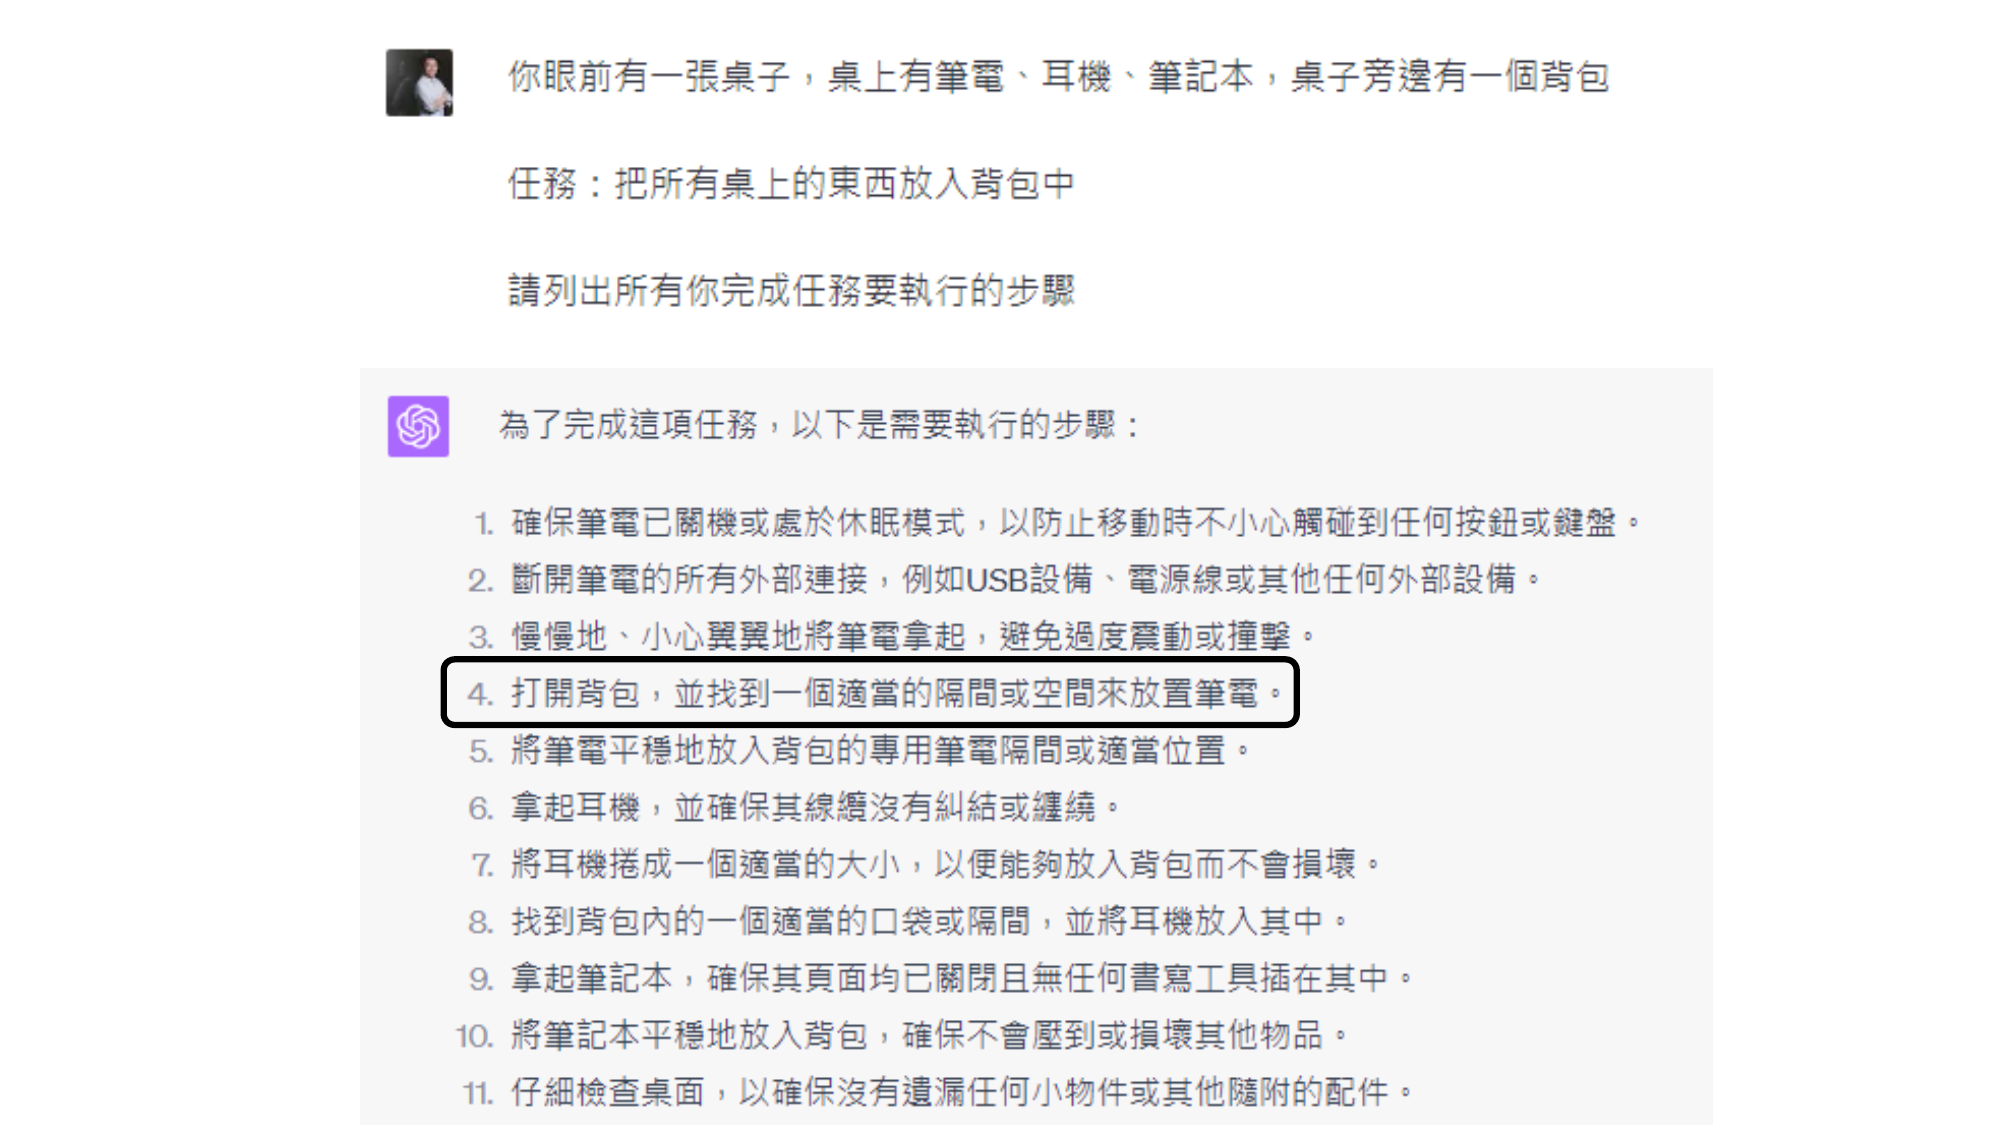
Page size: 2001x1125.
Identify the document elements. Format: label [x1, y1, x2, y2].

picture [360, 23, 1640, 347]
picture [360, 368, 1713, 1125]
